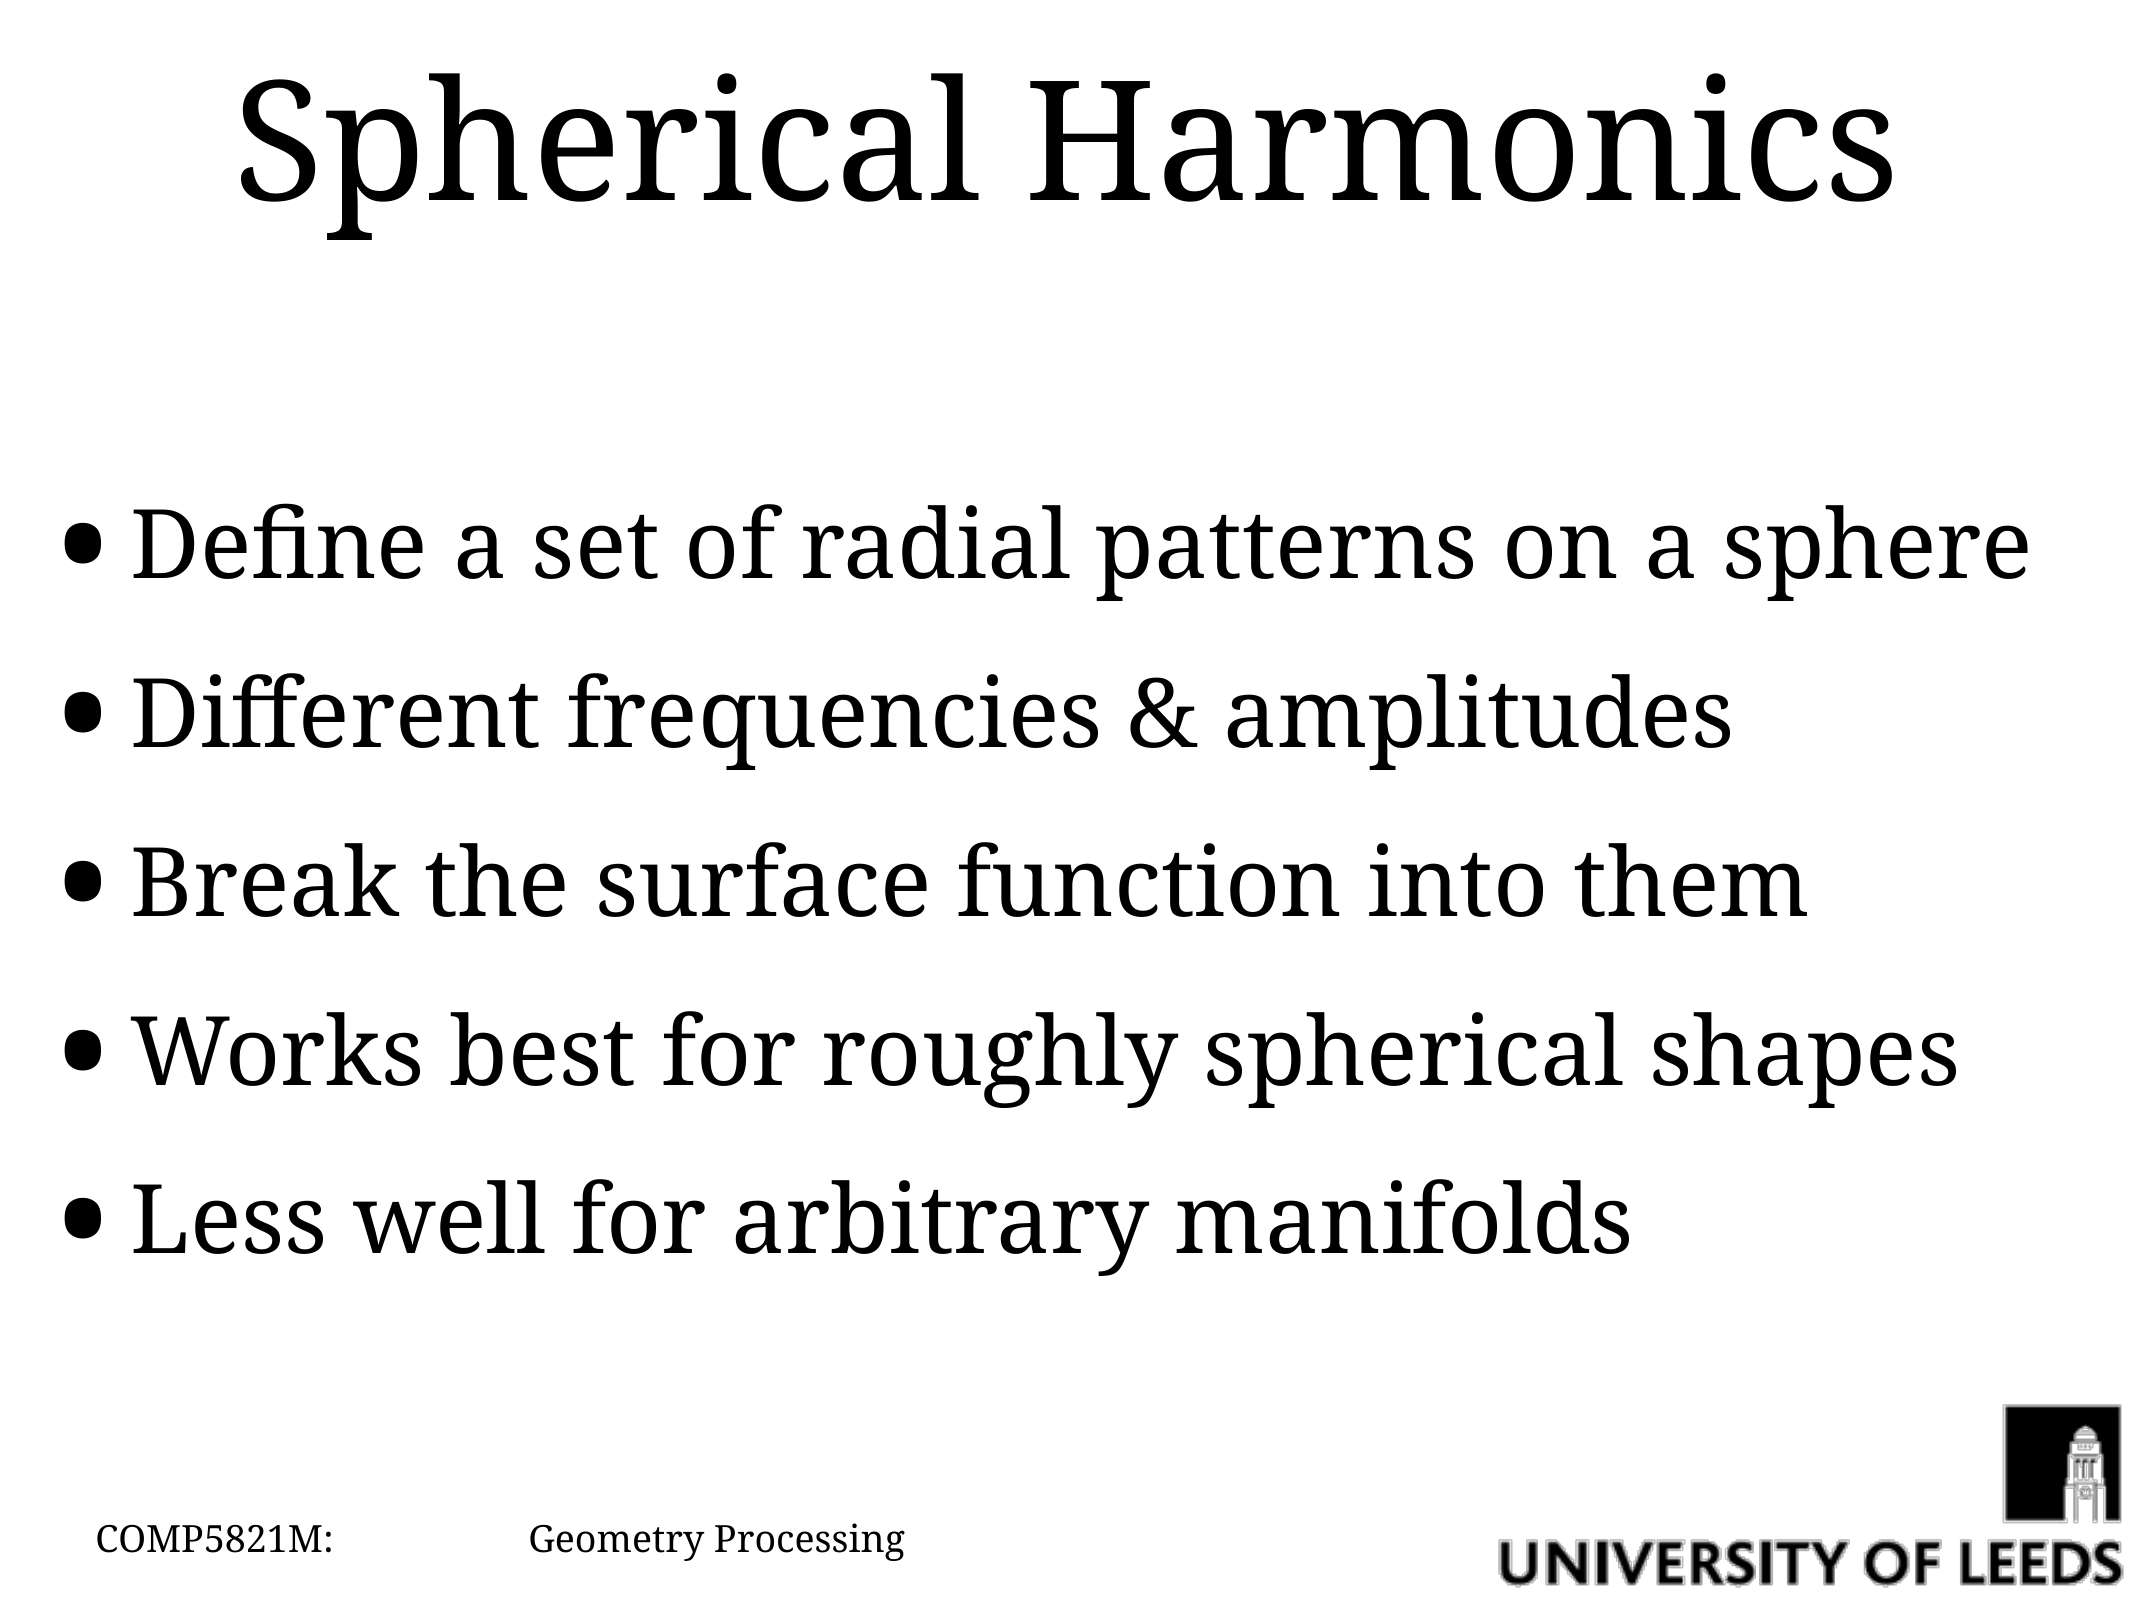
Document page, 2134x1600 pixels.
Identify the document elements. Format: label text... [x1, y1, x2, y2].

picture [1491, 1501, 2132, 1600]
list Define a set of radial patterns on a sphere Different frequencies & amplitudes Break the surface function into them Works best for roughly spherical shapes Less well for arbitrary manifolds [1, 255, 2134, 1501]
title Spherical Harmonics [1, 7, 2134, 255]
